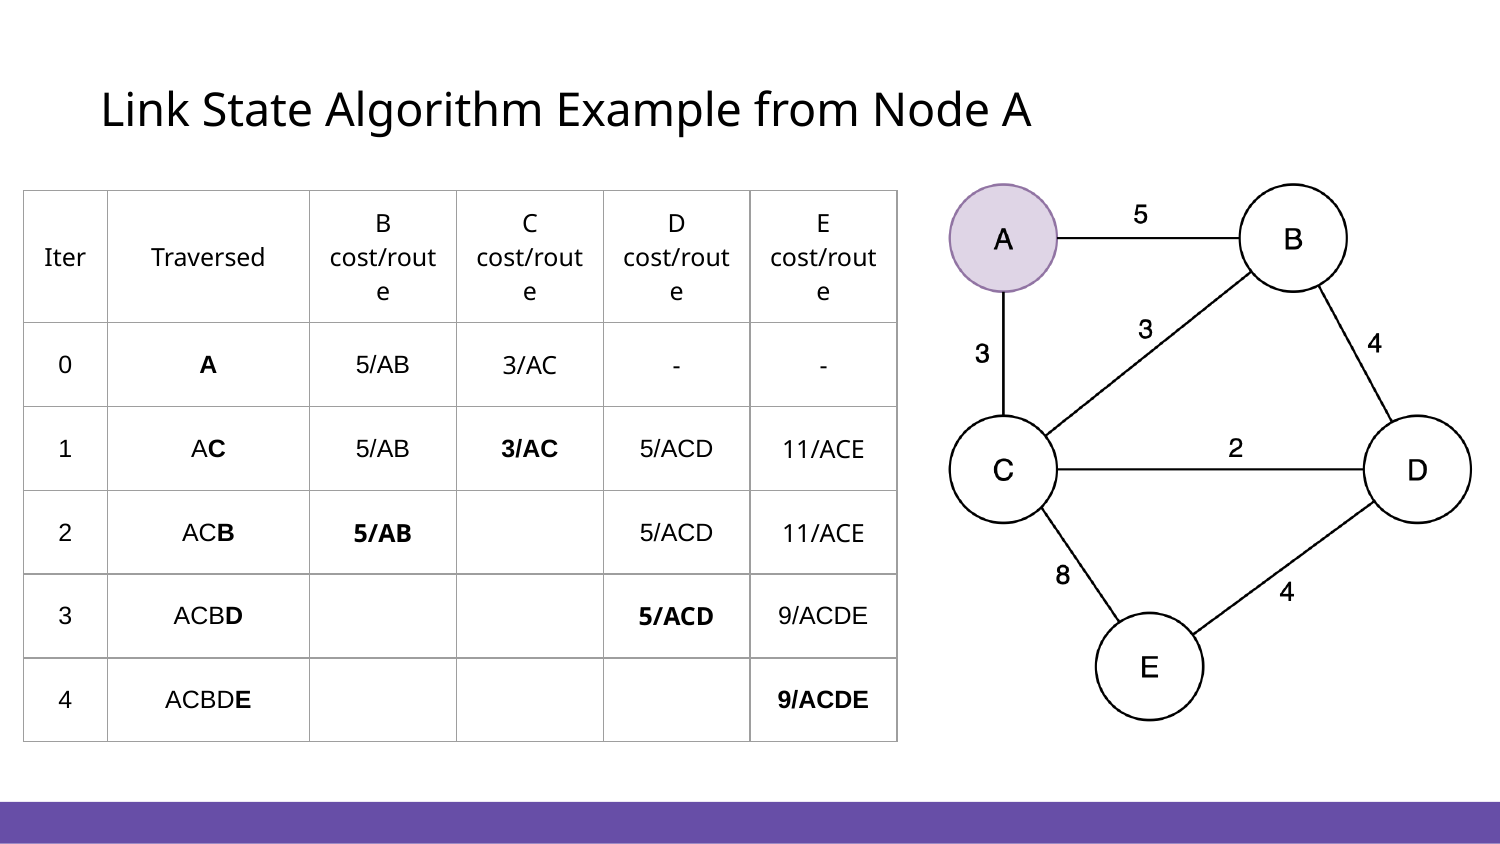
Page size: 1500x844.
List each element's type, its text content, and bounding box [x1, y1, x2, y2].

table_cell - [604, 323, 749, 406]
table_header D cost/route [604, 191, 749, 322]
table_cell [310, 575, 456, 657]
table_cell 5/ACD [604, 407, 749, 490]
table_cell 5/ACD [604, 575, 749, 657]
table_cell 9/ACDE [751, 659, 896, 741]
table_cell 11/ACE [751, 407, 896, 490]
table_cell 1 [24, 407, 107, 490]
table_cell 5/AB [310, 323, 456, 406]
table_cell [604, 659, 749, 741]
table_header B cost/route [310, 191, 456, 322]
table_cell [310, 659, 456, 741]
table_cell ACBDE [108, 659, 309, 741]
table_cell [457, 575, 603, 657]
table_header E cost/route [751, 191, 896, 322]
table_cell [457, 659, 603, 741]
table_cell ACB [108, 491, 309, 573]
table_cell 5/ACD [604, 491, 749, 573]
table_cell 3 [24, 575, 107, 657]
table_header Iter [24, 191, 107, 322]
table_cell 2 [24, 491, 107, 573]
table_cell 0 [24, 323, 107, 406]
table_header C cost/route [457, 191, 603, 322]
table_header Traversed [108, 191, 309, 322]
table_cell 3/AC [457, 323, 603, 406]
table_cell [457, 491, 603, 573]
table_cell - [751, 323, 896, 406]
table_cell 4 [24, 659, 107, 741]
table_cell 5/AB [310, 491, 456, 573]
picture [931, 172, 1485, 728]
table_cell 9/ACDE [751, 575, 896, 657]
table_cell 3/AC [457, 407, 603, 490]
table_cell 11/ACE [751, 491, 896, 573]
table_cell 5/AB [310, 407, 456, 490]
table_cell A [108, 323, 309, 406]
table_cell AC [108, 407, 309, 490]
table_cell ACBD [108, 575, 309, 657]
title Link State Algorithm Example from Node A [85, 61, 1415, 156]
